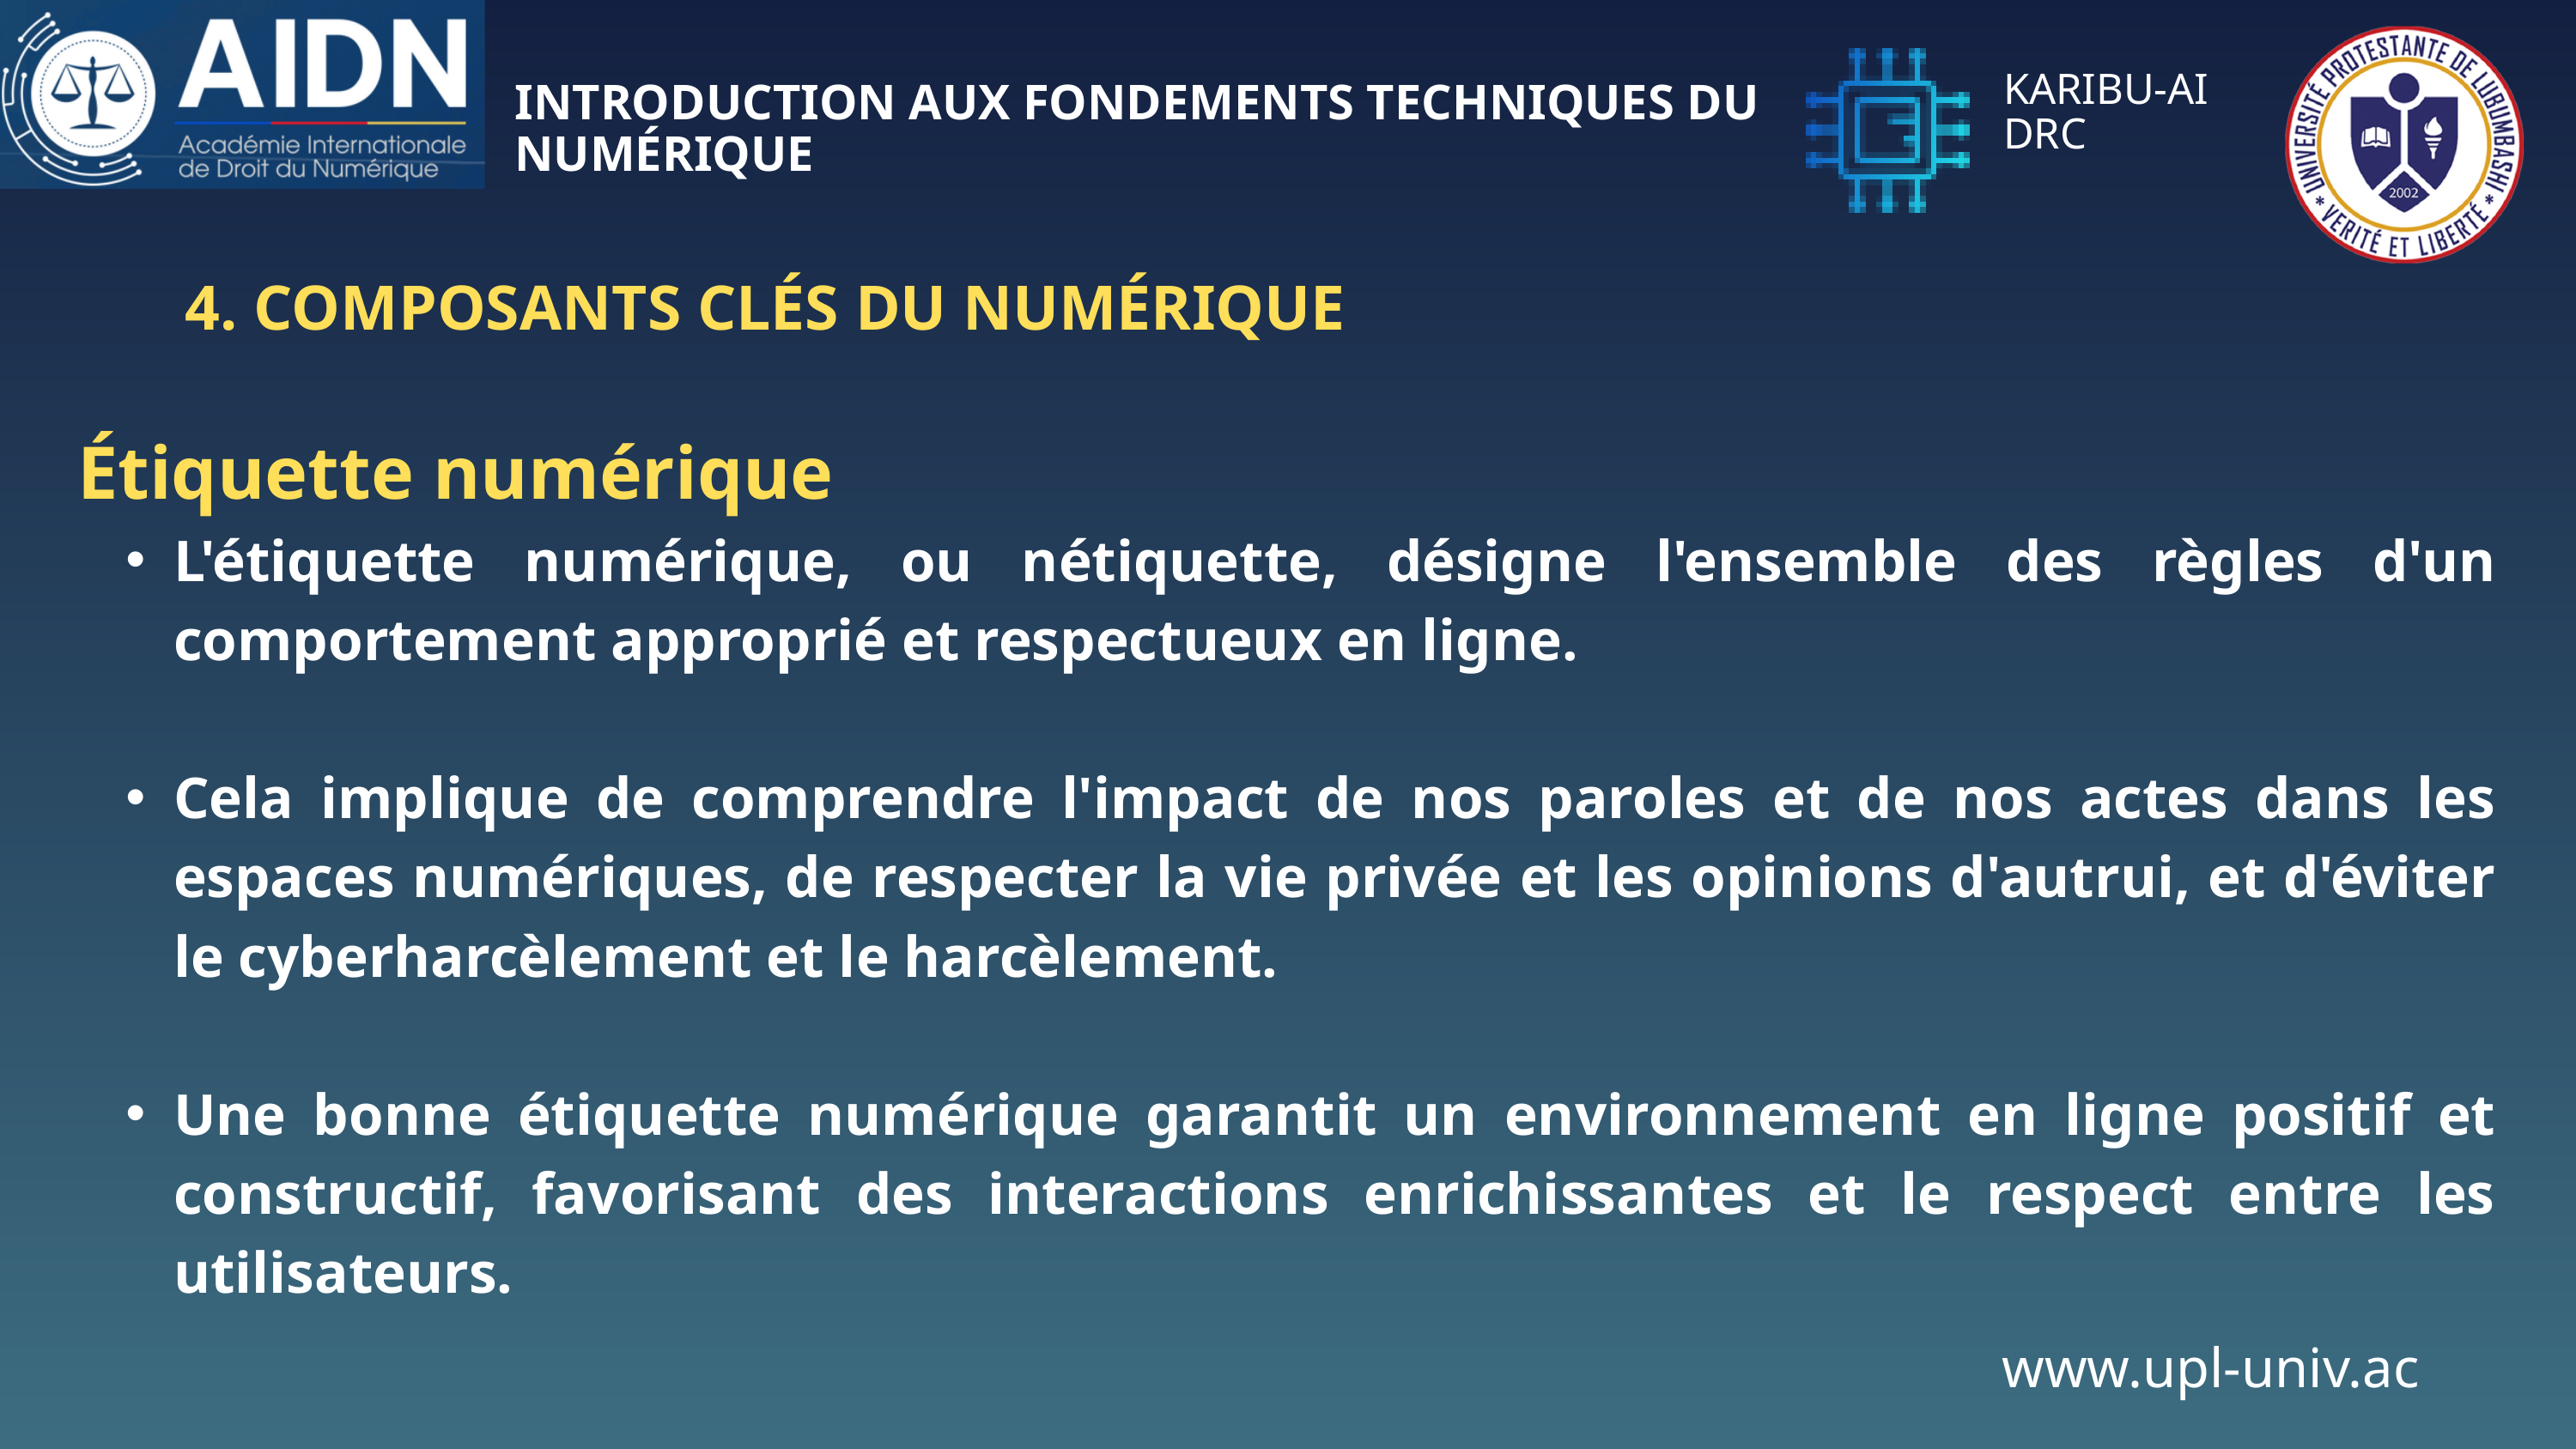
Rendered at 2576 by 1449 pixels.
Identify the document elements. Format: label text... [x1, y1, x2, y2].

text_box [0, 0, 485, 189]
text_box 4. COMPOSANTS CLÉS DU NUMÉRIQUE [185, 277, 1544, 343]
text_box www.upl-univ.ac [2002, 1341, 2547, 1399]
text_box Étiquette numérique L'étiquette numérique, ou nétiquette, désigne l'ensemble des règles d'un comportement approprié et respectueux en ligne. Cela implique de comprendre l'impact de nos paroles et de nos actes dans les espaces numériques, de respecter la vie privée et les opinions d'autrui, et d'éviter le cyberharcèlement et le harcèlement. Une bonne étiquette numérique garantit un environnement en ligne positif et constructif, favorisant des interactions enrichissantes et le respect entre les utilisateurs. [77, 412, 2499, 1384]
text_box [2274, 20, 2538, 270]
text_box INTRODUCTION AUX FONDEMENTS TECHNIQUES DU NUMÉRIQUE [514, 78, 1772, 181]
text_box KARIBU-AI DRC [2003, 68, 2241, 157]
text_box [1806, 48, 1971, 214]
